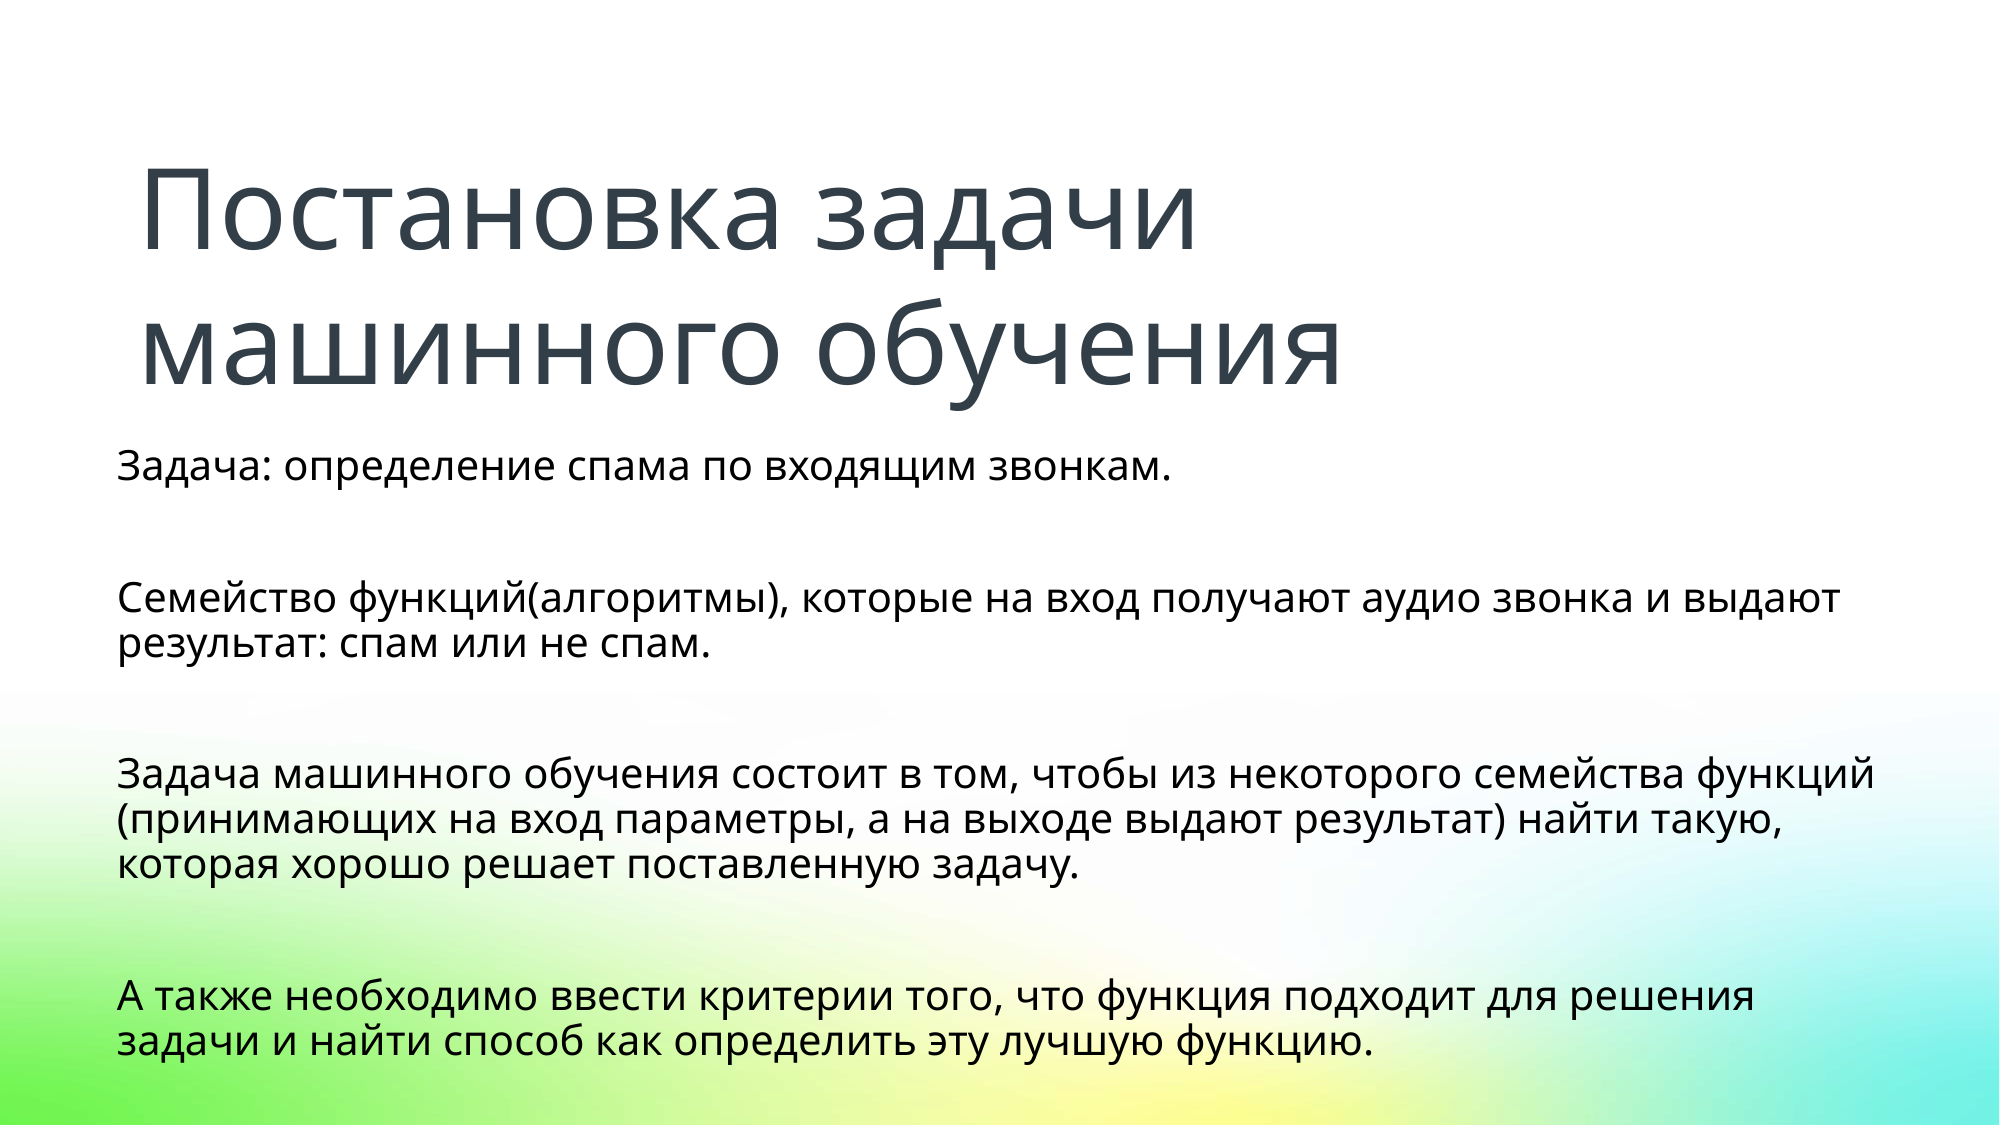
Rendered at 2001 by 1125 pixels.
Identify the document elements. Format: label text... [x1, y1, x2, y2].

text_box Задача: определение спама по входящим звонкам. Семейство функций(алгоритмы), которые на вход получают аудио звонка и выдают результат: спам или не спам. Задача машинного обучения состоит в том, чтобы из некоторого семейства функций (принимающих на вход параметры, а на выходе выдают результат) найти такую, которая хорошо решает поставленную задачу. А также необходимо ввести критерии того, что функция подходит для решения задачи и найти способ как определить эту лучшую функцию. [116, 444, 1888, 1071]
picture [0, 693, 2000, 1125]
text_box Постановка задачи машинного обучения [137, 137, 1827, 357]
